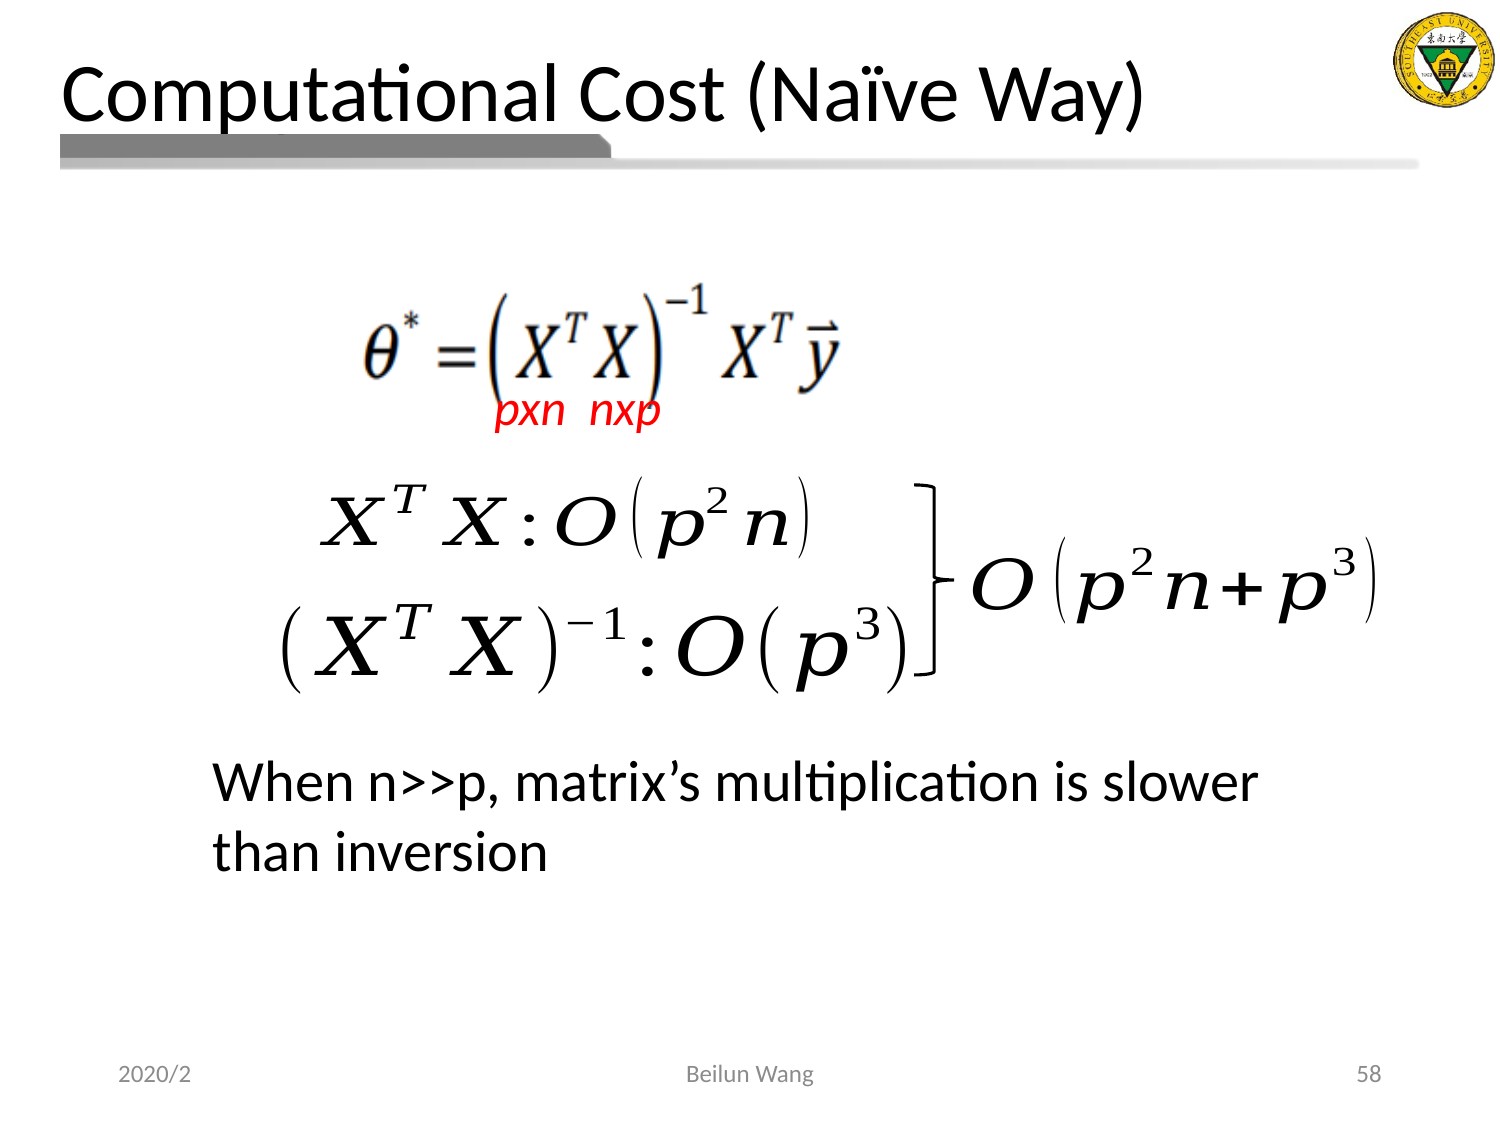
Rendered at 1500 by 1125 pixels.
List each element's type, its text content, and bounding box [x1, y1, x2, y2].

picture [59, 134, 1425, 173]
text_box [339, 239, 885, 409]
picture [1393, 10, 1496, 109]
text_box When n>>p, matrix’s multiplication is slower than inversion [198, 736, 1302, 891]
slide_number 58 [1059, 1042, 1397, 1103]
slide_number 2020/2 [103, 1042, 441, 1103]
text_box [914, 484, 955, 676]
text_box pxn nxp [479, 409, 677, 443]
text_box Computational Cost (Naïve Way) [59, 36, 1229, 134]
footer Beilun Wang [496, 1042, 1004, 1103]
